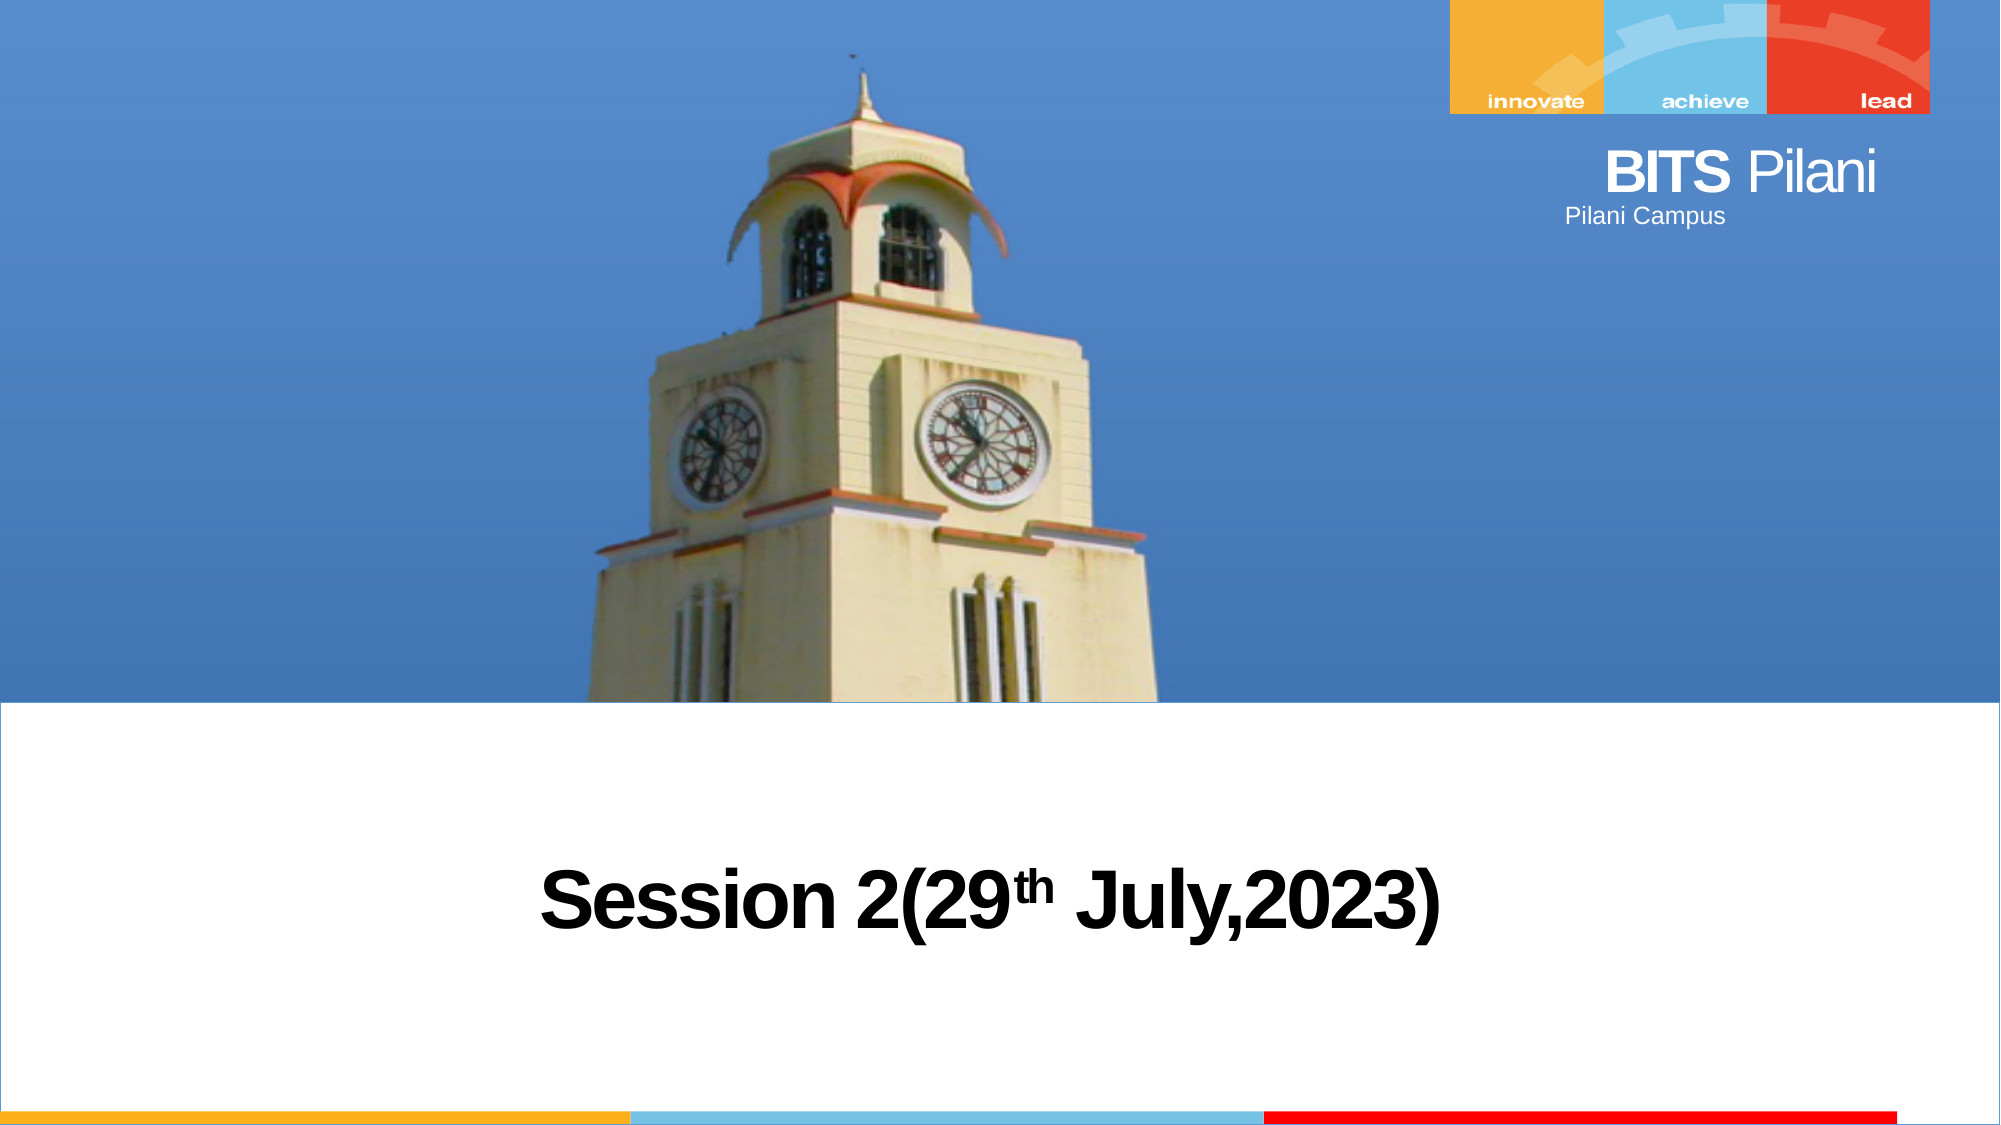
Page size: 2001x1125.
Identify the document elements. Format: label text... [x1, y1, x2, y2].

list Session 2(29th July,2023) [66, 762, 1917, 1025]
picture [0, 0, 2000, 702]
